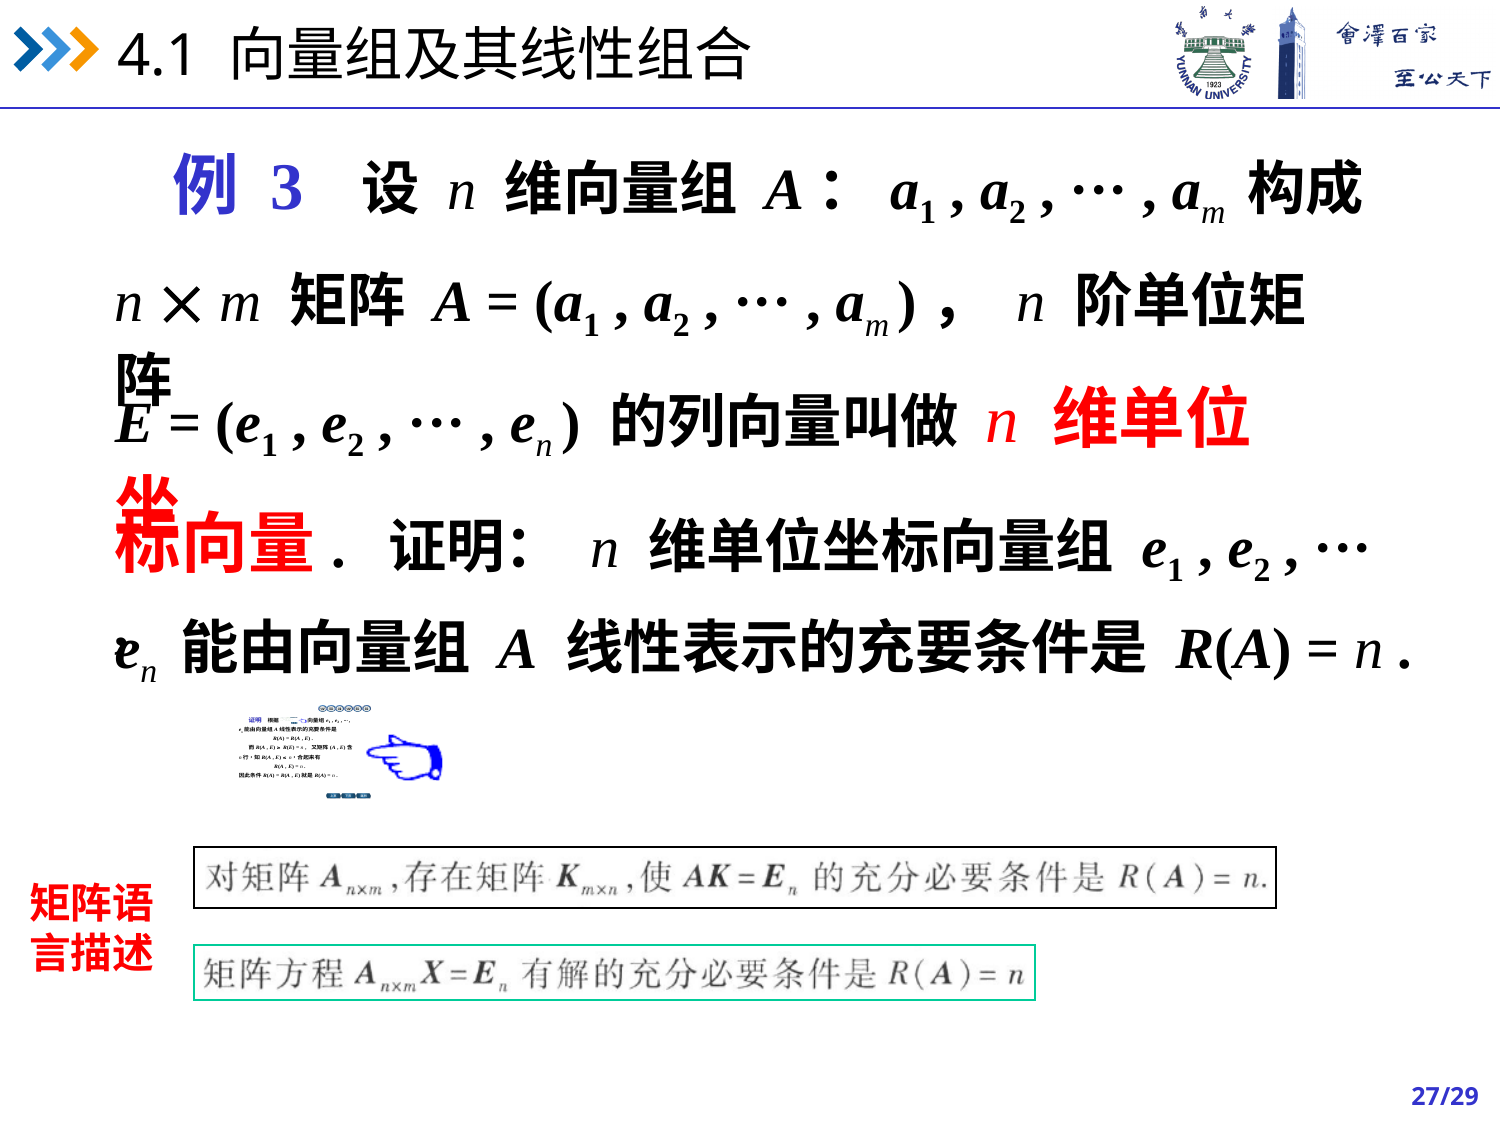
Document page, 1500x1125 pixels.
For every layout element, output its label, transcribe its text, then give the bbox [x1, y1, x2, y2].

picture [362, 730, 446, 791]
picture [1175, 6, 1256, 99]
picture [194, 847, 1275, 907]
text_box en 能由向量组 A 线性表示的充要条件是 R(A) = n . [99, 602, 1450, 697]
text_box 标向量. 证明： n 维单位坐标向量组 e1 , e2 , ··· , [99, 493, 1400, 602]
text_box n  m 矩阵 A = (a1 , a2 , ··· , am )， n 阶单位矩阵 [99, 255, 1338, 421]
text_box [224, 704, 373, 799]
text_box E = (e1 , e2 , ··· , en ) 的列向量叫做 n 维单位坐 [99, 368, 1325, 493]
picture [194, 945, 1035, 999]
picture [1272, 6, 1496, 99]
text_box 例 3 设 n 维向量组 A：a1 , a2 , ··· , am 构成 [157, 135, 1379, 239]
text_box 矩阵语言描述 [14, 869, 186, 984]
